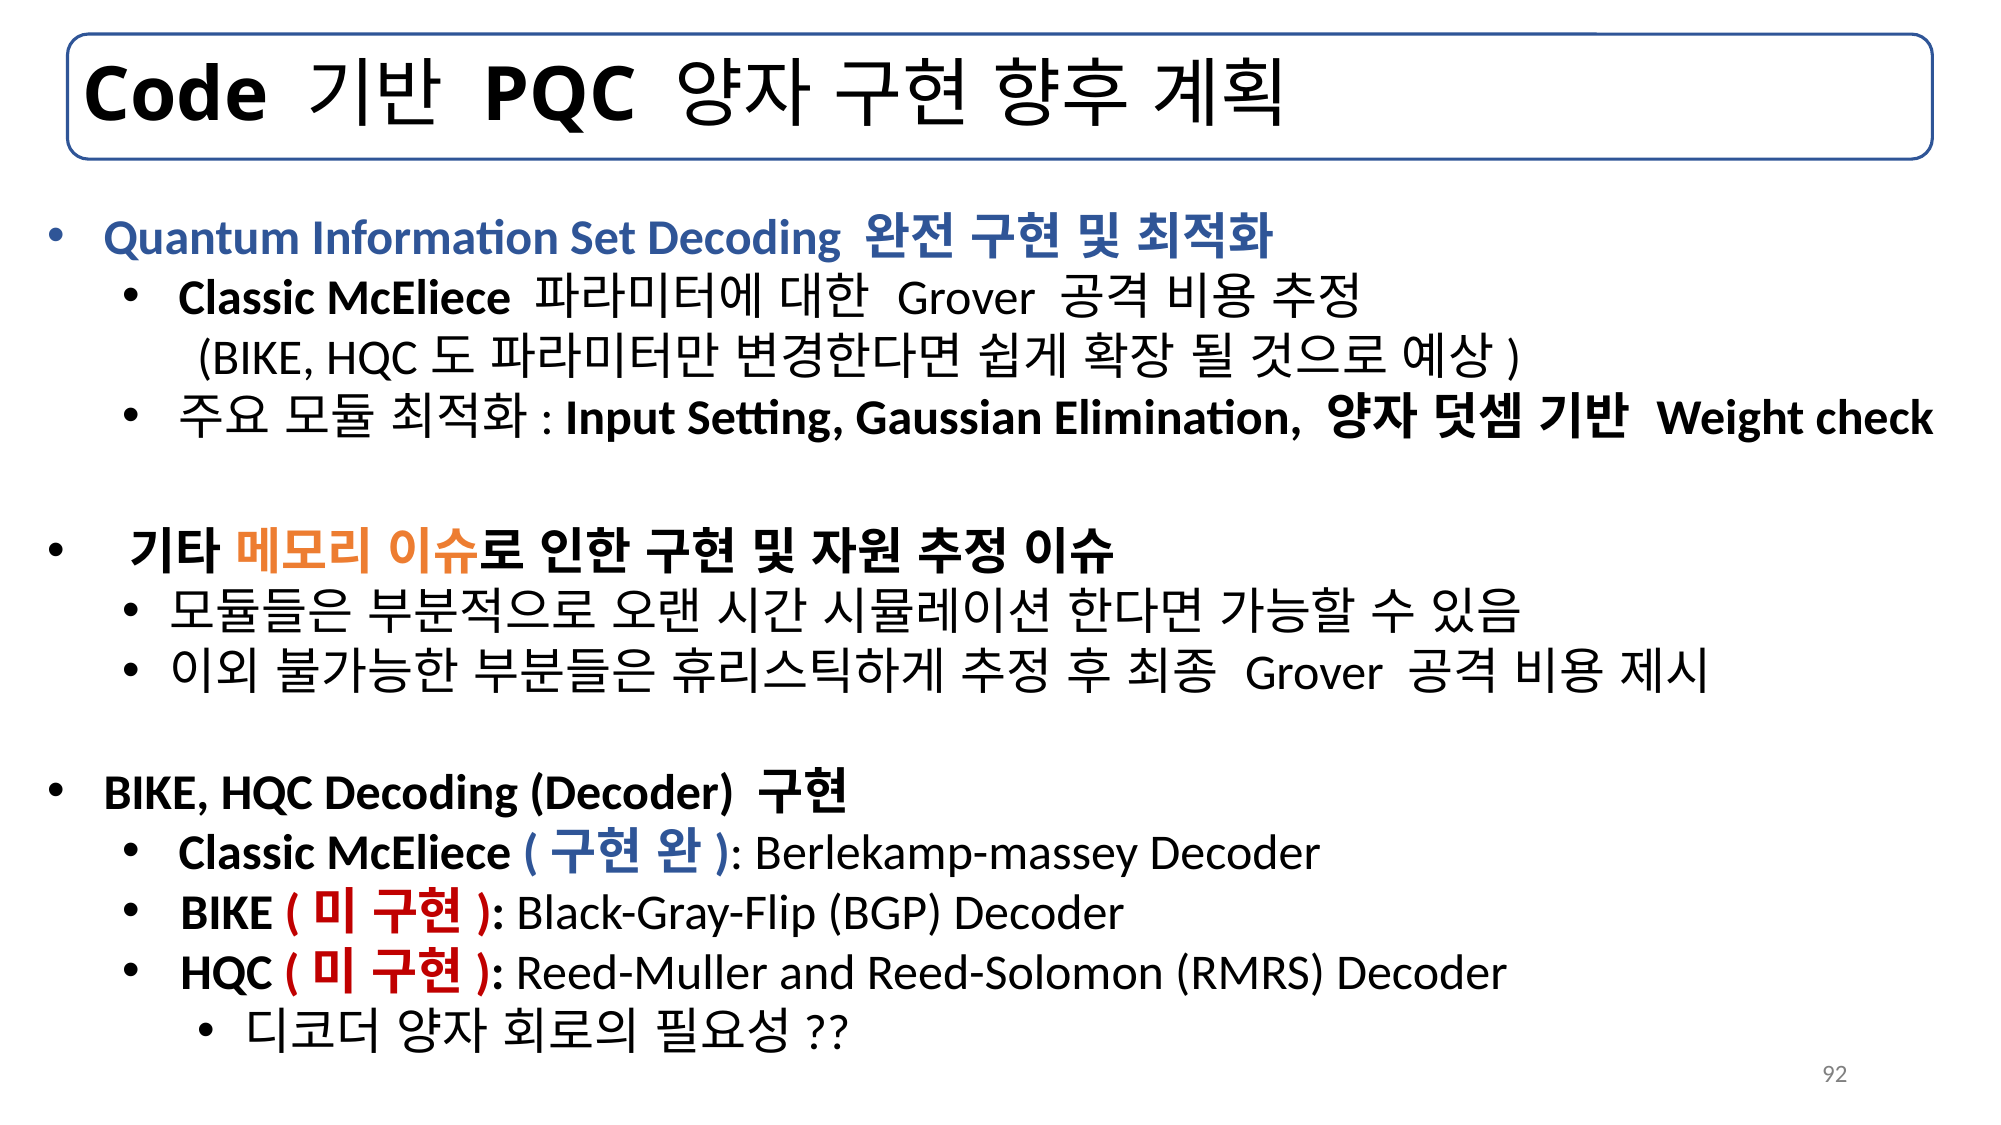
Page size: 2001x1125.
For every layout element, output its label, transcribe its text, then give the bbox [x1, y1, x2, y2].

title Code 기반 PQC 양자 구현 향후 계획 [67, 34, 1933, 160]
text_box Quantum Information Set Decoding 완전 구현 및 최적화 Classic McEliece 파라미터에 대한 Grover 공격 비용 추정 (BIKE, HQC도 파라미터만 변경한다면 쉽게 확장 될 것으로 예상) 주요 모듈 최적화: Input Setting, Gaussian Elimination, 양자 덧셈 기반 Weight check 기타 메모리 이슈로 인한 구현 및 자원 추정 이슈 모듈들은 부분적으로 오랜 시간 시뮬레이션 한다면 가능할 수 있음 이외 불가능한 부분들은 휴리스틱하게 추정 후 최종 Grover 공격 비용 제시 BIKE, HQC Decoding (Decoder) 구현 Classic McEliece (구현 완): Berlekamp-massey Decoder BIKE (미 구현): Black-Gray-Flip (BGP) Decoder HQC (미 구현): Reed-Muller and Reed-Solomon (RMRS) Decoder 디코더 양자 회로의 필요성?? [32, 197, 1961, 1067]
text_box 92 [1807, 1050, 1869, 1111]
